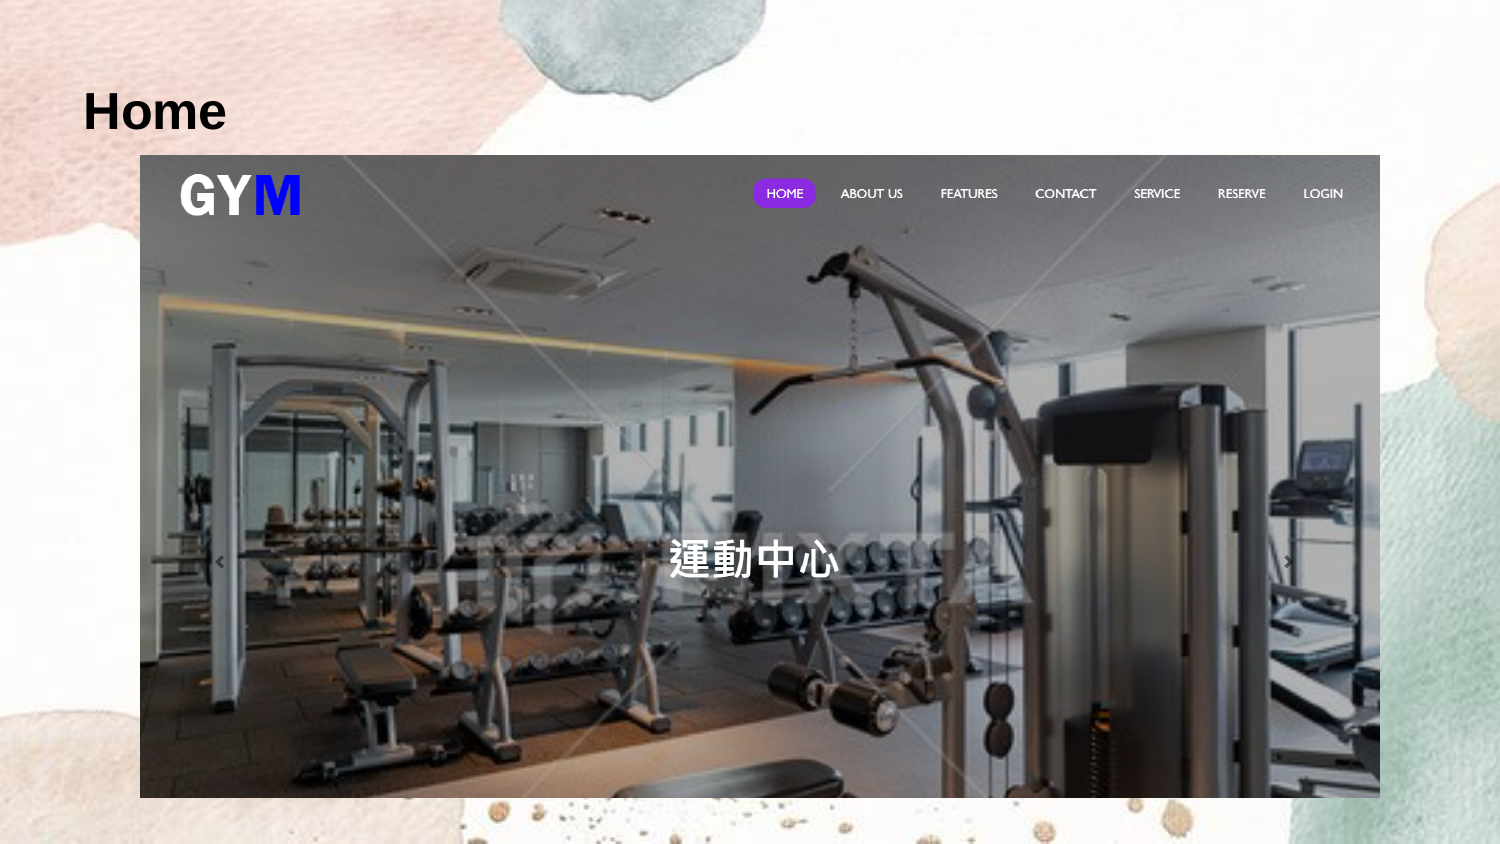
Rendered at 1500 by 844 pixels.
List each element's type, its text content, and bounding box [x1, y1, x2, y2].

title Home [68, 31, 1394, 148]
picture [0, 0, 1500, 844]
